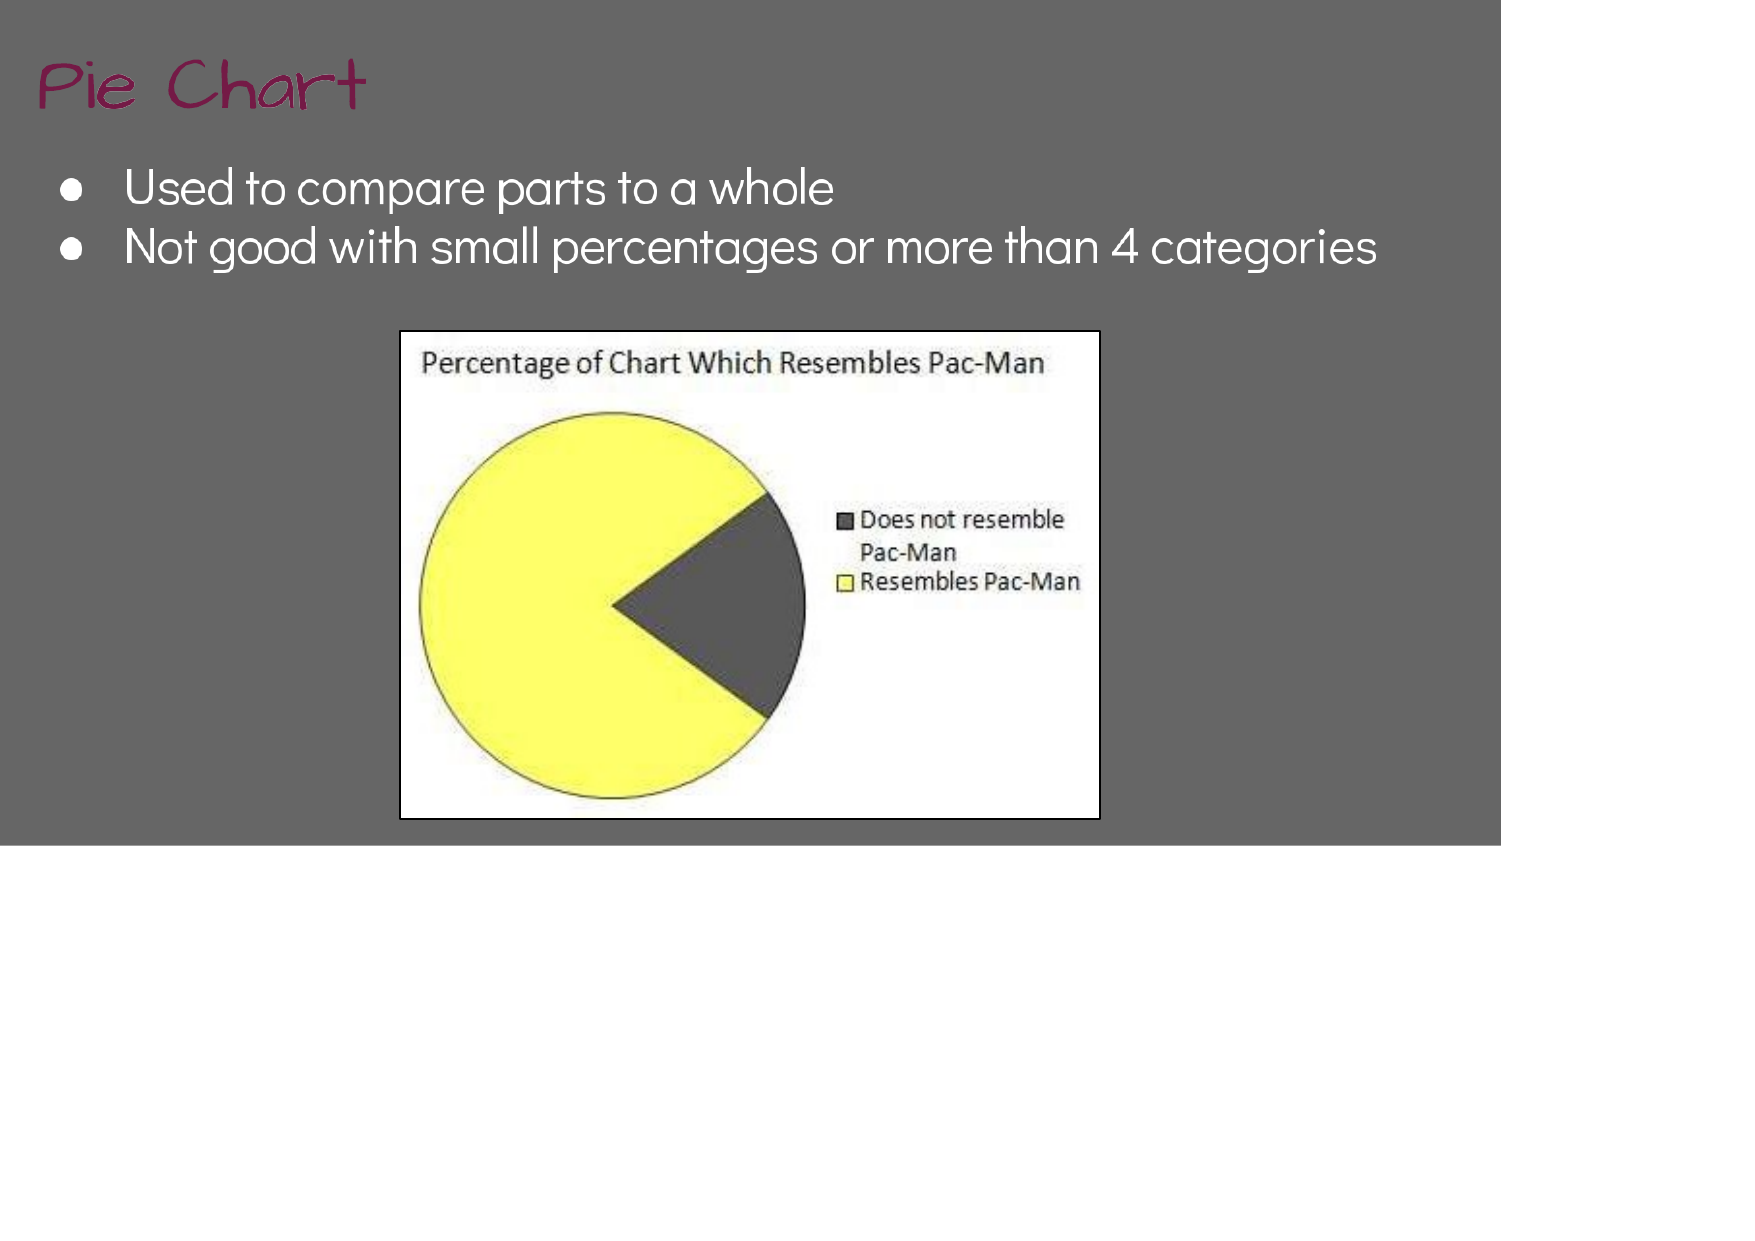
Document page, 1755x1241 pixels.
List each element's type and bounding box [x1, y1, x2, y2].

text_box [329, 229, 374, 264]
text_box [499, 171, 605, 214]
text_box [399, 330, 1101, 820]
picture [298, 178, 484, 214]
text_box [887, 238, 992, 264]
text_box [209, 226, 315, 274]
picture [60, 237, 83, 260]
text_box [709, 166, 833, 205]
text_box [831, 238, 874, 264]
picture [1112, 228, 1138, 264]
text_box [378, 226, 416, 264]
picture [618, 171, 657, 205]
text_box [127, 228, 198, 264]
picture [245, 172, 285, 205]
picture [431, 238, 452, 264]
text_box [168, 58, 367, 110]
text_box [456, 226, 538, 264]
picture [60, 178, 83, 201]
text_box [127, 166, 232, 205]
picture [670, 178, 695, 205]
text_box [1004, 226, 1097, 264]
text_box [1152, 229, 1376, 274]
text_box [39, 61, 135, 109]
text_box [554, 231, 818, 274]
